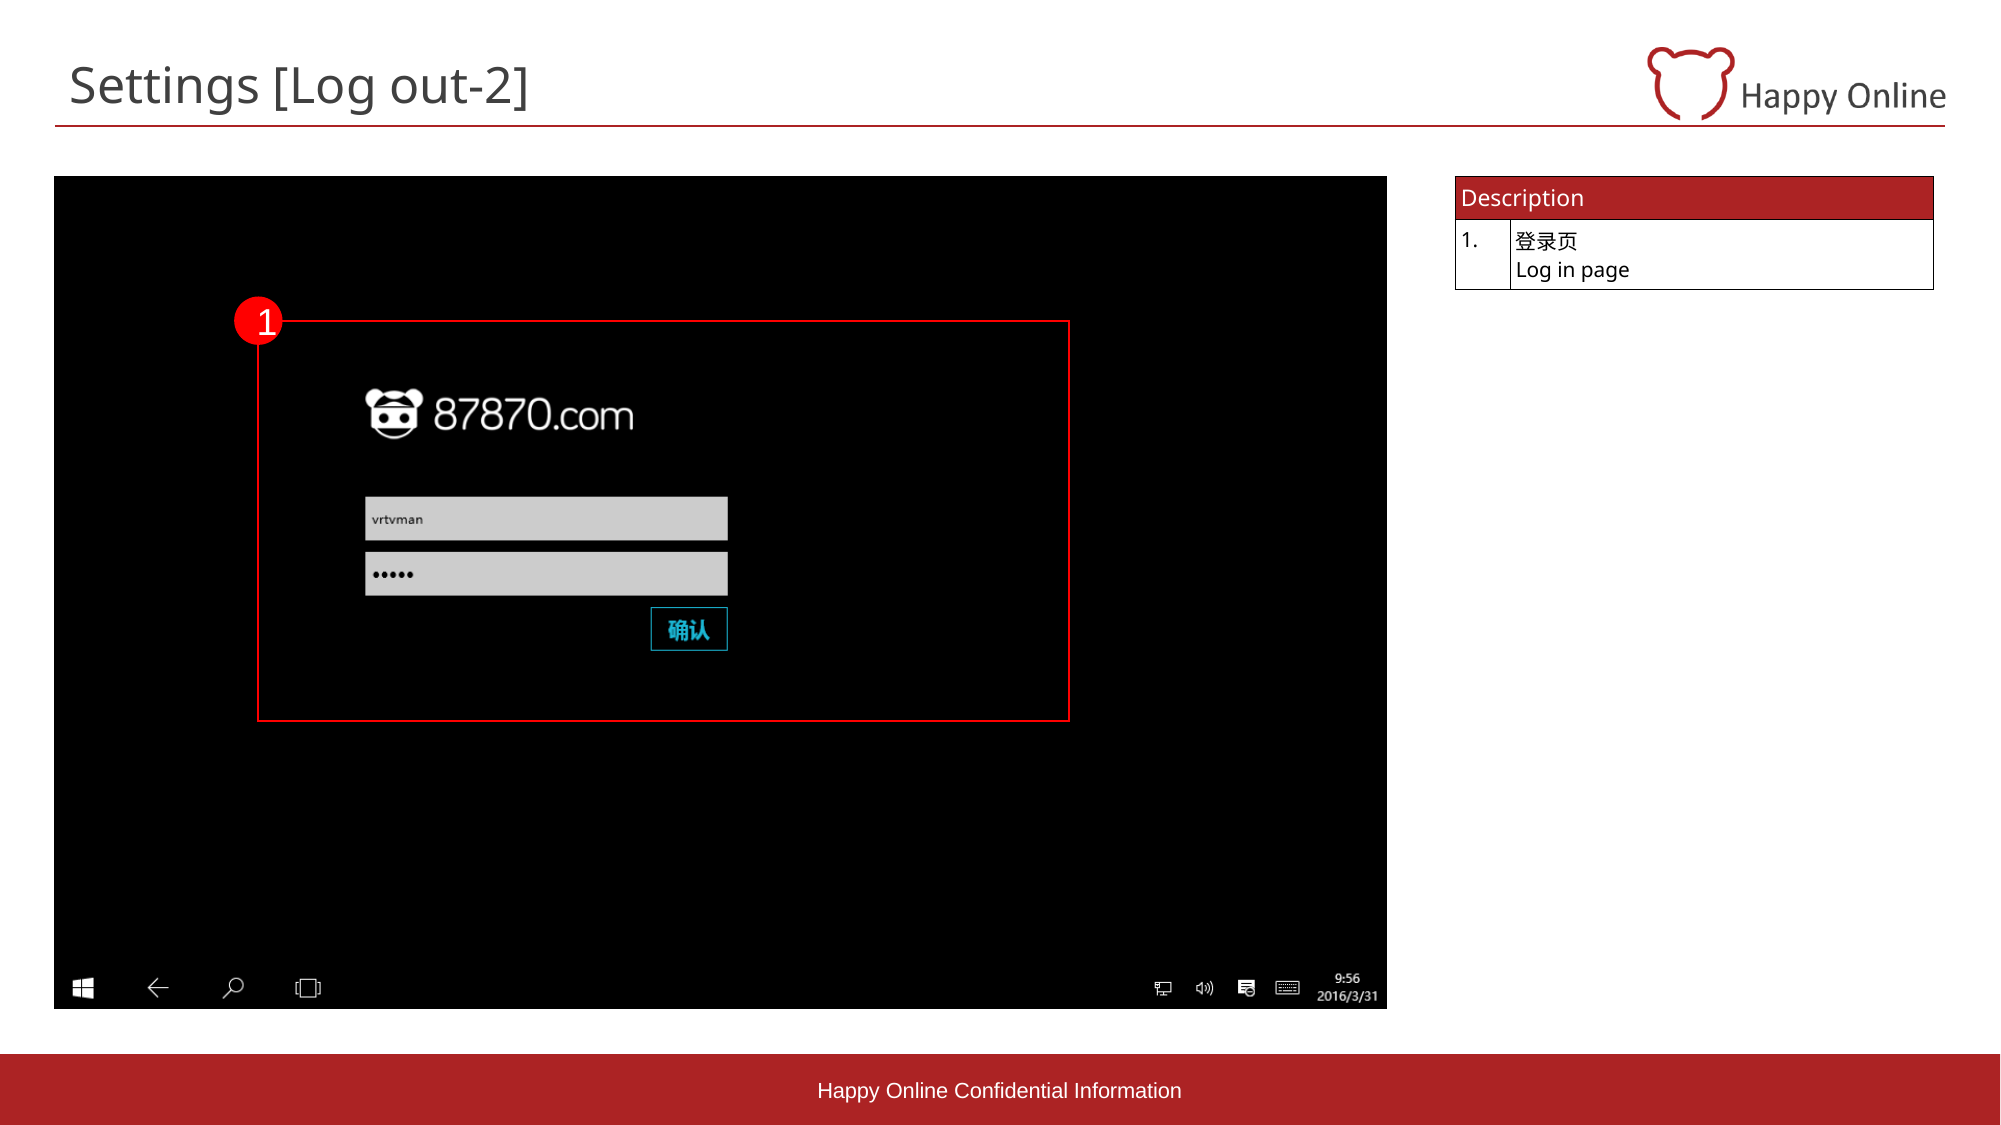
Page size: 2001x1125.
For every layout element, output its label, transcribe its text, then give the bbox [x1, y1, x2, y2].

title Settings [Log out-2] [54, 43, 1646, 132]
table_cell 1. [1456, 220, 1510, 289]
table_header Description [1456, 177, 1933, 219]
picture [1646, 43, 1946, 123]
picture [54, 176, 1387, 1009]
table_cell 登录页 Log in page [1511, 220, 1933, 289]
